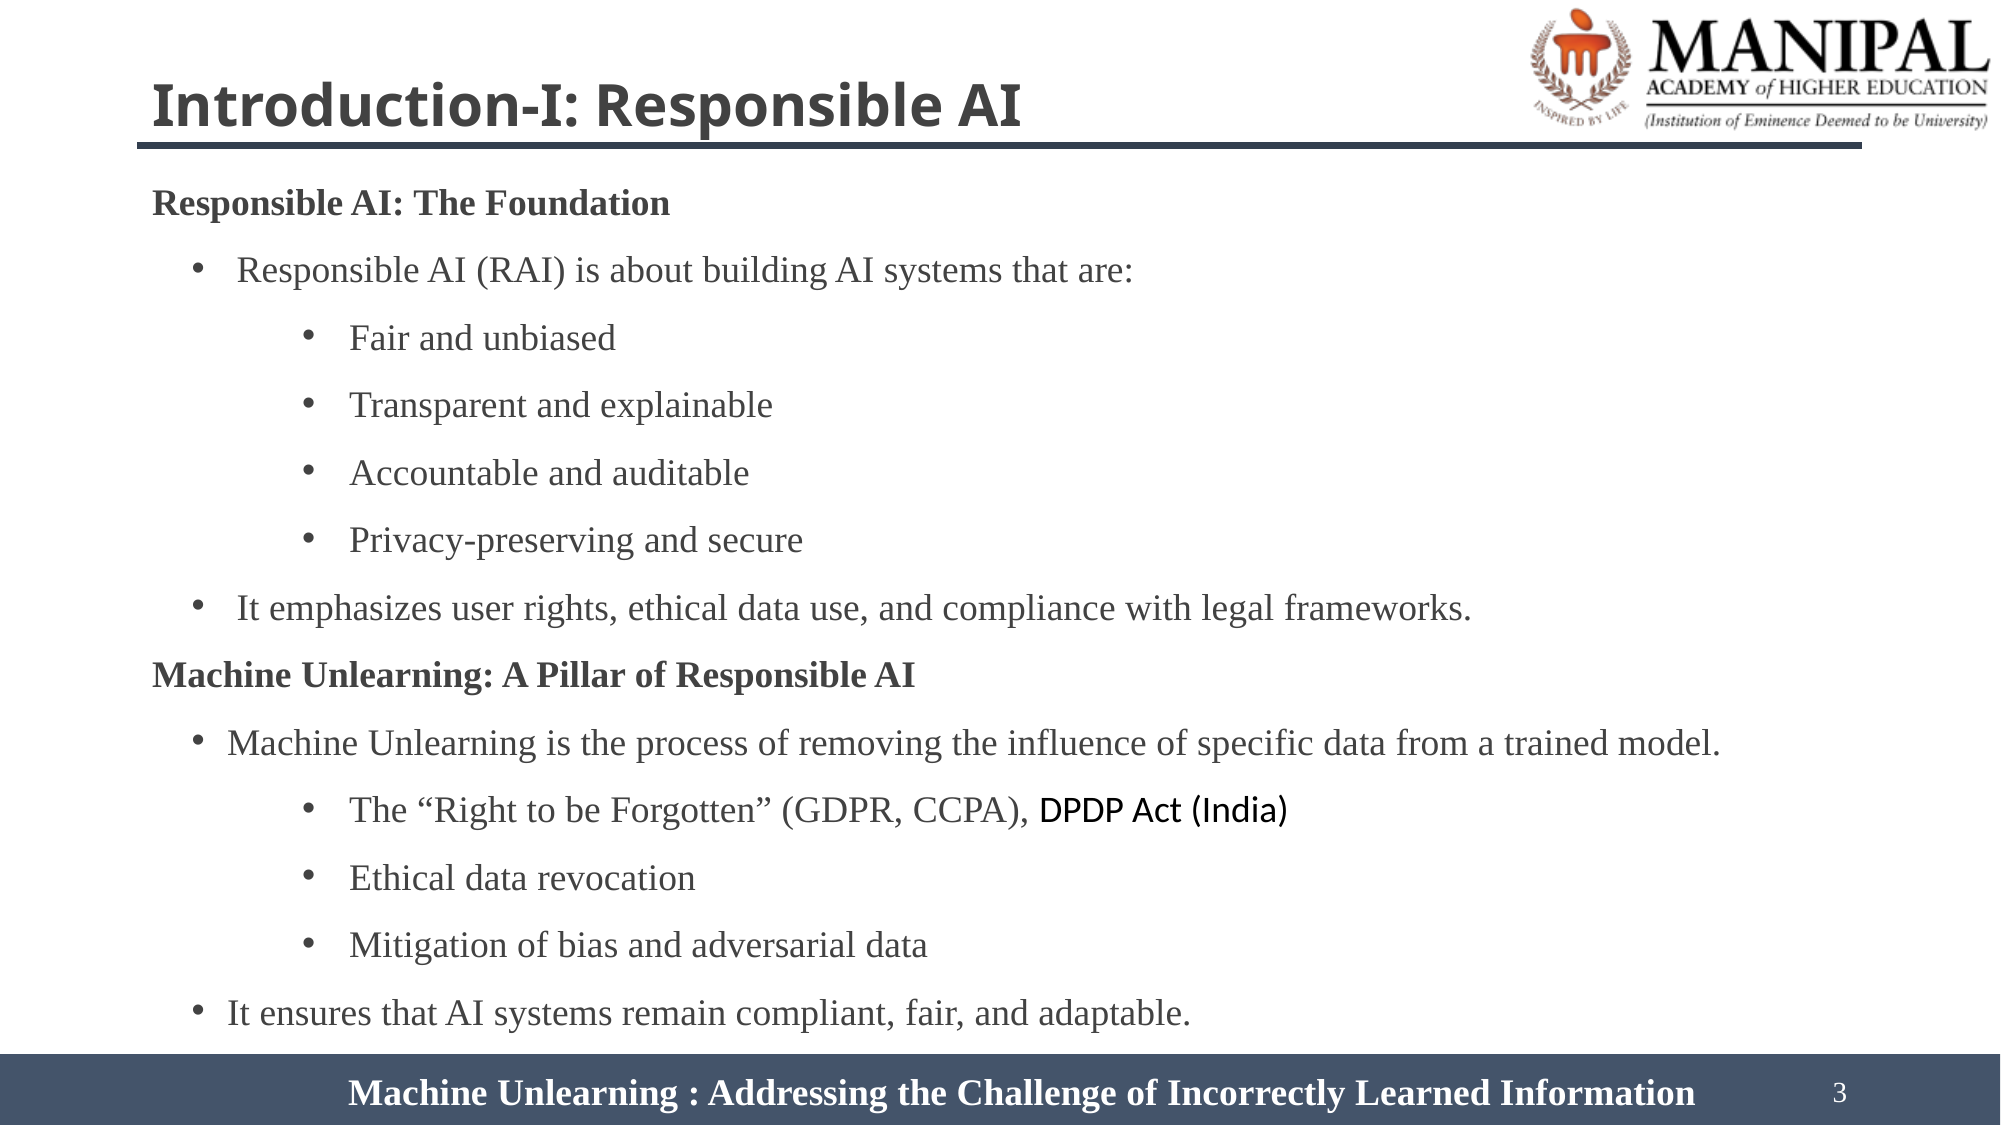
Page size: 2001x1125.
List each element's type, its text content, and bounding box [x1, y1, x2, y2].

picture [1523, 0, 2000, 139]
text_box Machine Unlearning : Addressing the Challenge of Incorrectly Learned Information [309, 1061, 1736, 1121]
text_box Introduction-I: Responsible AI [137, 60, 1259, 145]
slide_number 3 [1811, 1061, 1863, 1122]
text_box Responsible AI: The Foundation Responsible AI (RAI) is about building AI systems that are: Fair and unbiased Transparent and explainable Accountable and auditable Privacy-preserving and secure It emphasizes user rights, ethical data use, and compliance with legal frameworks. Machine Unlearning: A Pillar of Responsible AI Machine Unlearning is the process of removing the influence of specific data from a trained model. The “Right to be Forgotten” (GDPR, CCPA), DPDP Act (India) Ethical data revocation Mitigation of bias and adversarial data It ensures that AI systems remain compliant, fair, and adaptable. [137, 147, 2000, 1125]
